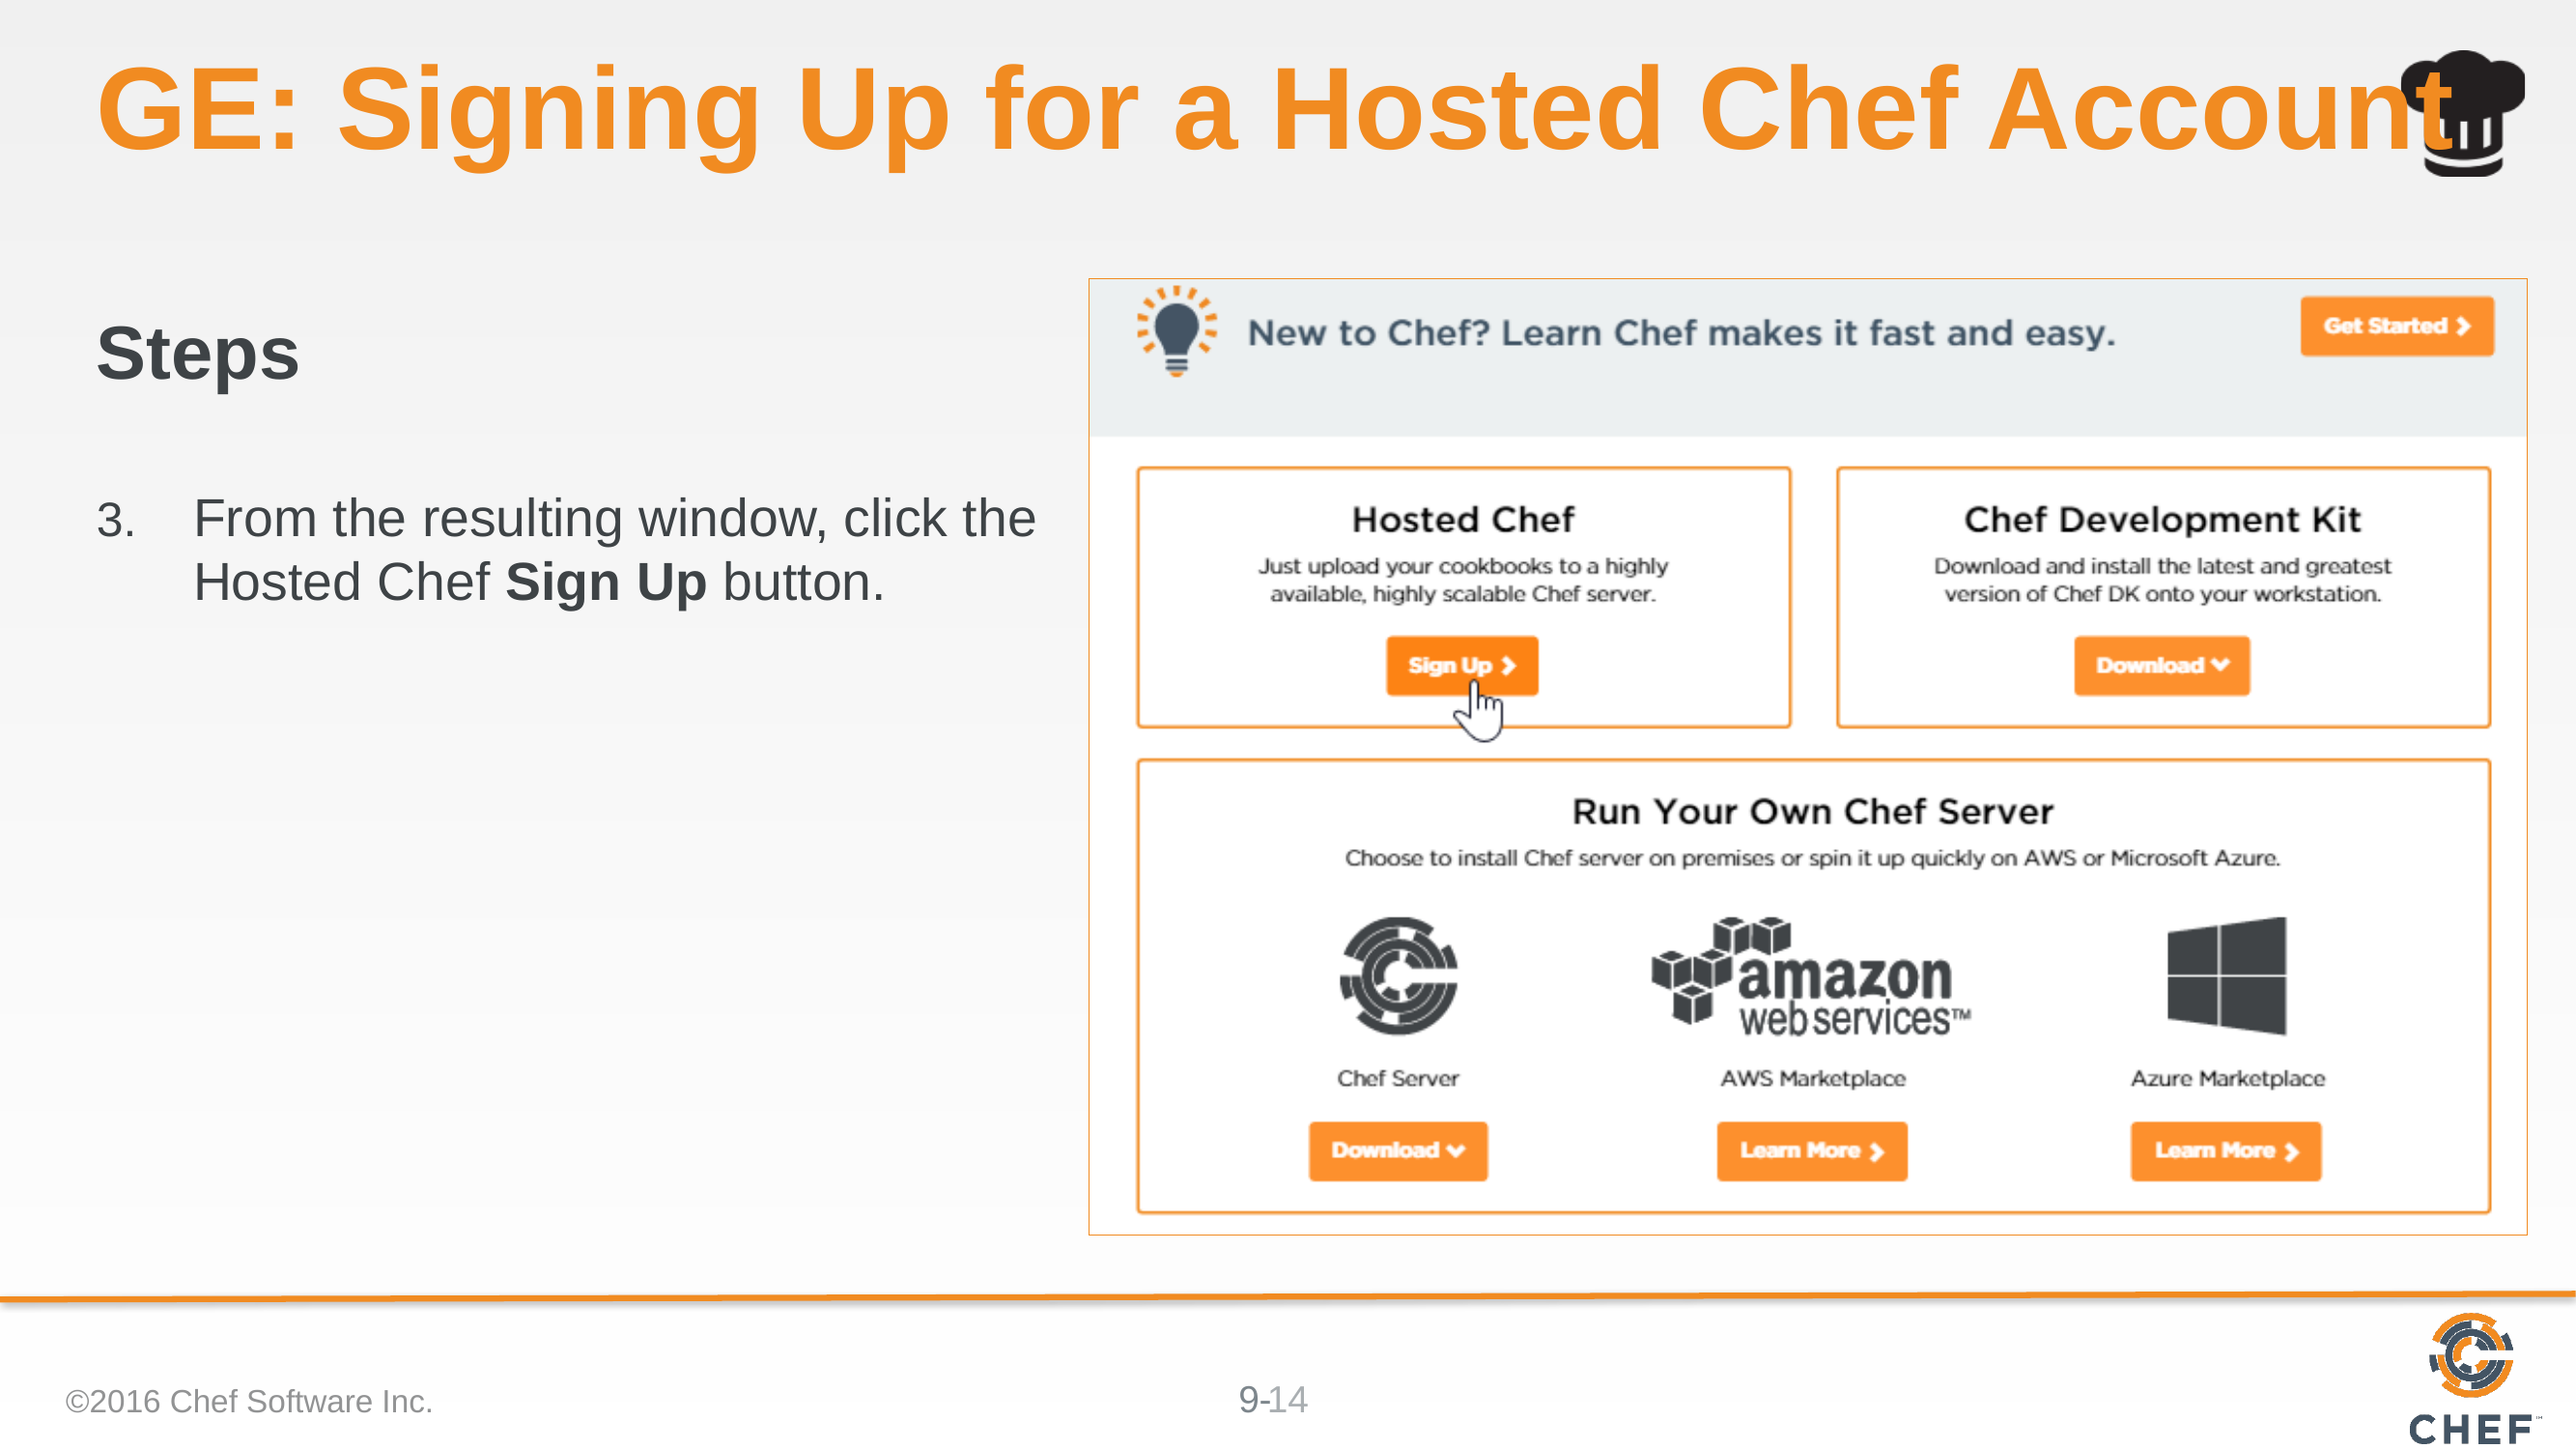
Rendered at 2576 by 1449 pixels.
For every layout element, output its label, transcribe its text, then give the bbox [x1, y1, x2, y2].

slide_number 14 [998, 1359, 1578, 1437]
title GE: Signing Up for a Hosted Chef Account [96, 48, 2463, 180]
picture [1089, 278, 2529, 1236]
text_box Steps From the resulting window, click the Hosted Chef Sign Up button. [96, 201, 1058, 1313]
picture [2399, 1297, 2550, 1449]
footer ©2016 Chef Software Inc. [51, 1359, 952, 1440]
